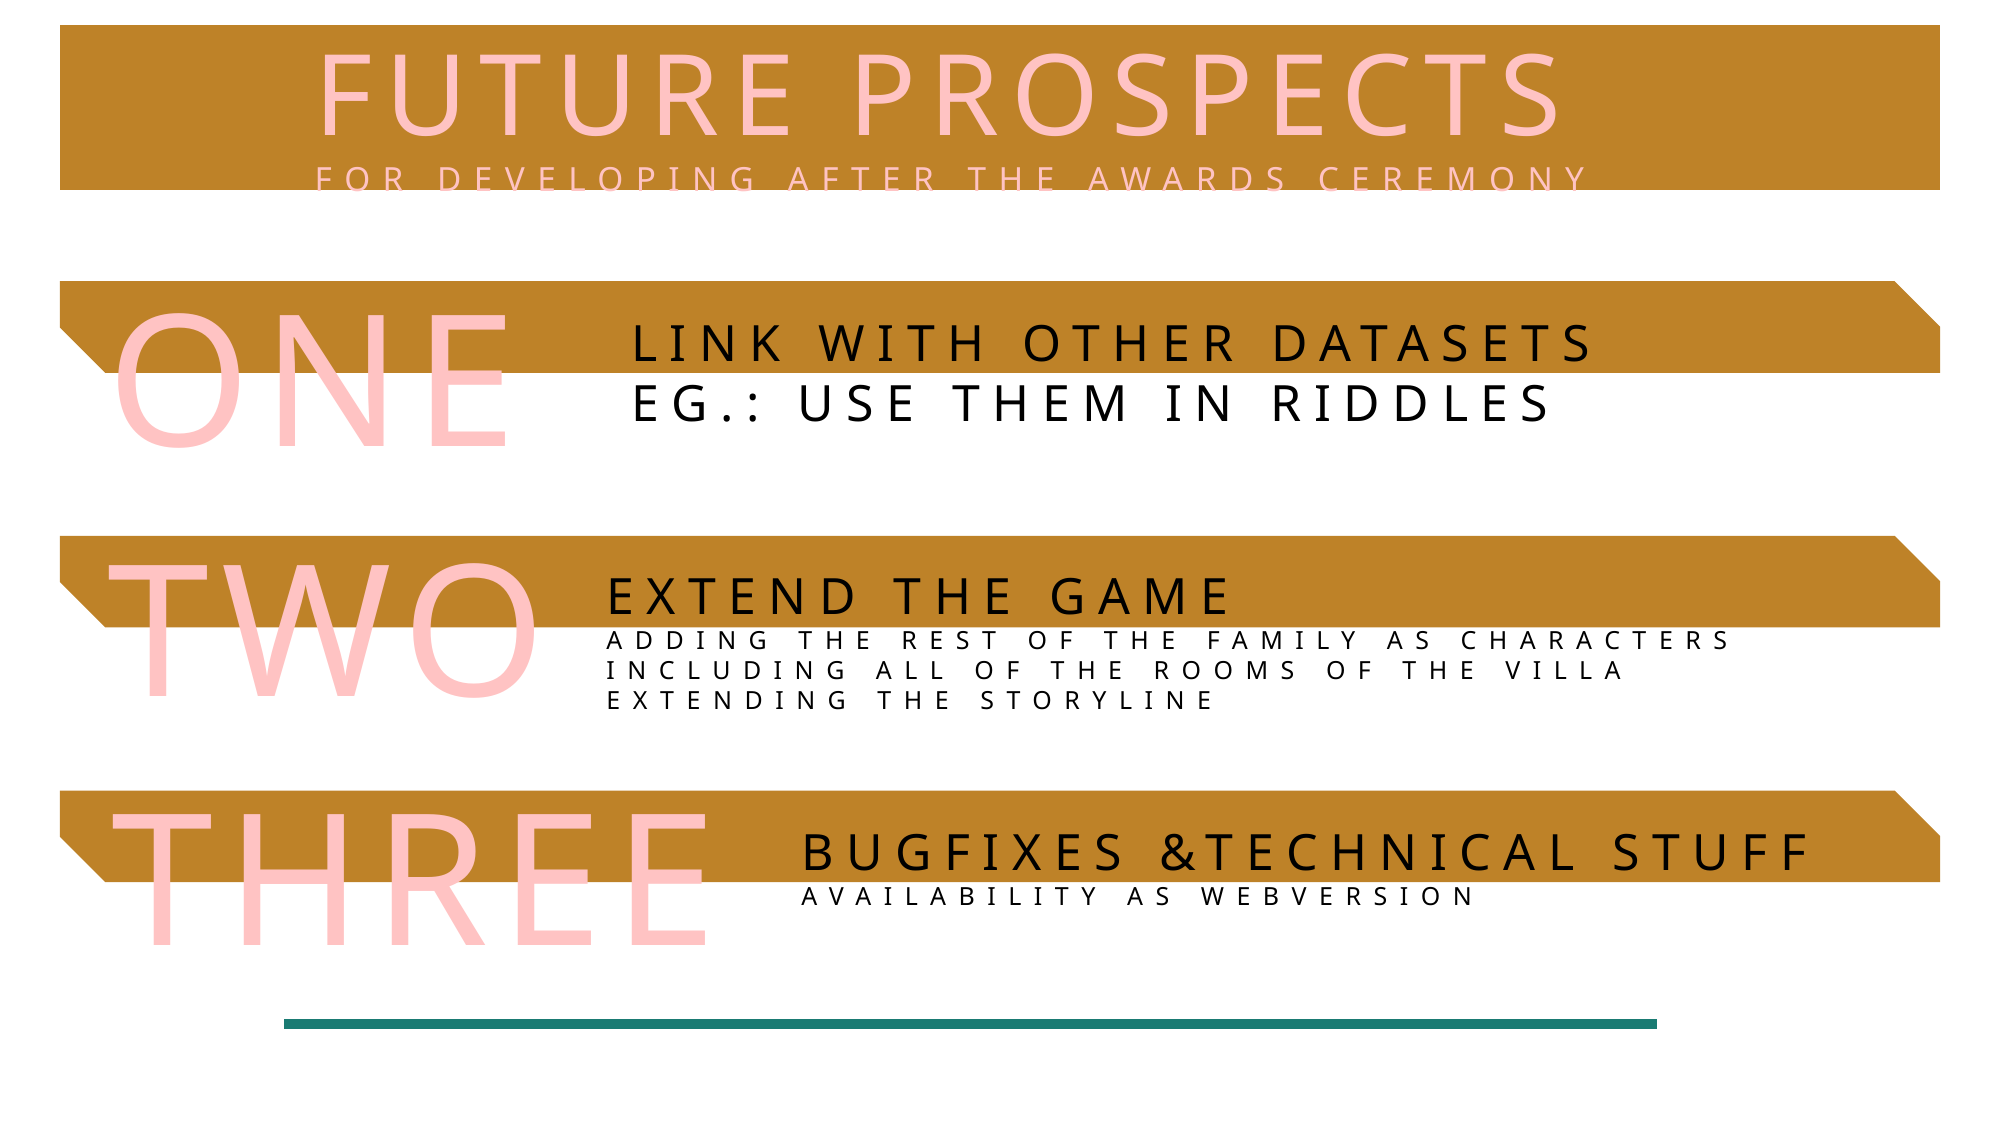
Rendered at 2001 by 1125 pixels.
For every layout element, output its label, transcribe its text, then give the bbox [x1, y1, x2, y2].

text_box two [107, 513, 1106, 734]
text_box [60, 25, 314, 190]
text_box one [107, 263, 1106, 484]
text_box Future Prospects For developing after the awards ceremony [314, 22, 1757, 198]
text_box Extend the game Adding the rest of the family as characters Including all of the rooms of the villa Extending the storyline [606, 564, 1914, 715]
text_box [59, 790, 111, 883]
text_box three [111, 762, 1110, 983]
text_box Bugfixes &Technical Stuff Availability as WebVErsion [801, 820, 1888, 911]
text_box [1757, 25, 1940, 190]
text_box [1106, 535, 1941, 628]
text_box [59, 281, 107, 373]
text_box [1106, 281, 1941, 373]
text_box [1110, 790, 1941, 883]
text_box Link with other datasets EG.: use them in riddles [631, 311, 1718, 432]
text_box [59, 535, 107, 628]
